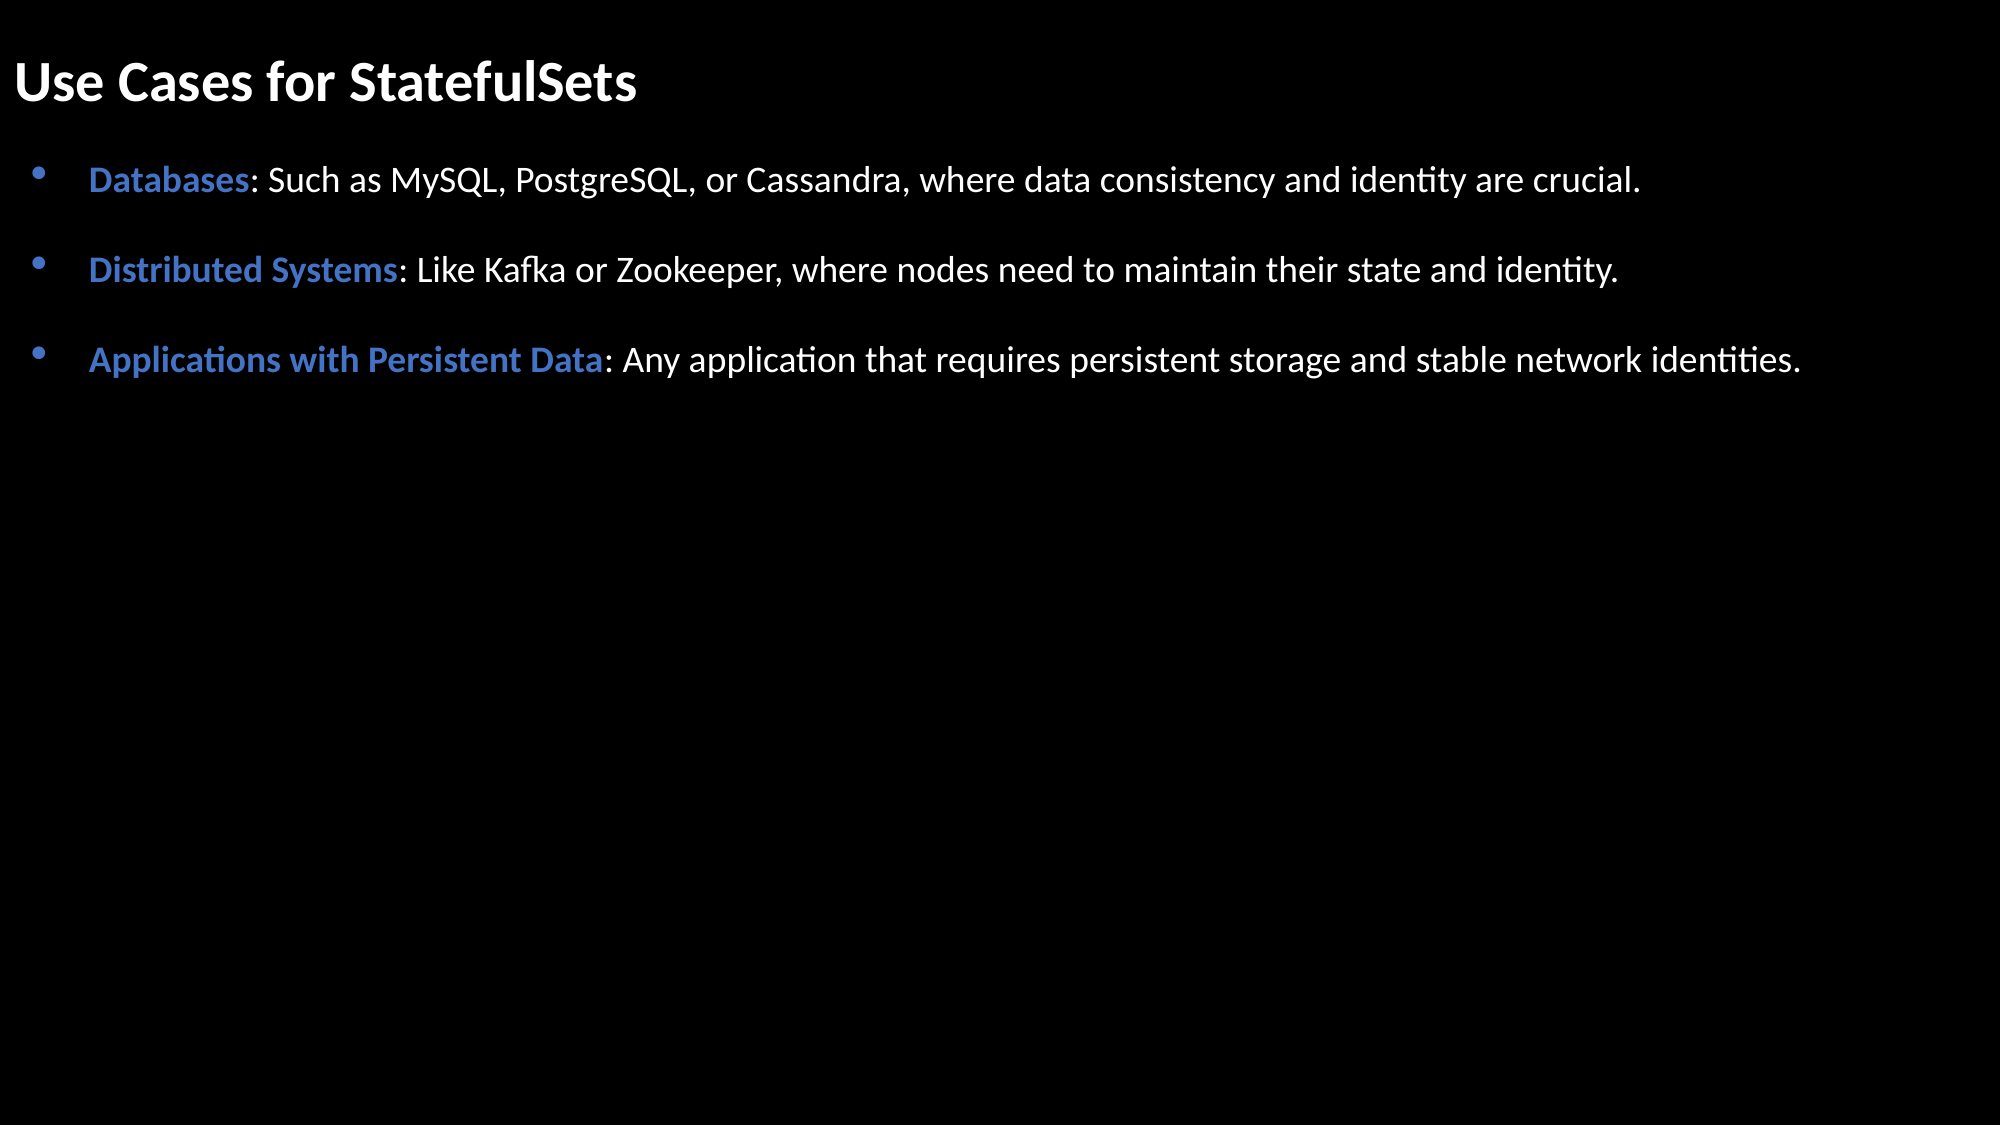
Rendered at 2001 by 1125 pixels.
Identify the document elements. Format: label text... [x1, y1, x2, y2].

text_box Databases: Such as MySQL, PostgreSQL, or Cassandra, where data consistency and identity are crucial. Distributed Systems: Like Kafka or Zookeeper, where nodes need to maintain their state and identity. Applications with Persistent Data: Any application that requires persistent storage and stable network identities. [17, 147, 1841, 387]
text_box Use Cases for StatefulSets [0, 35, 678, 121]
